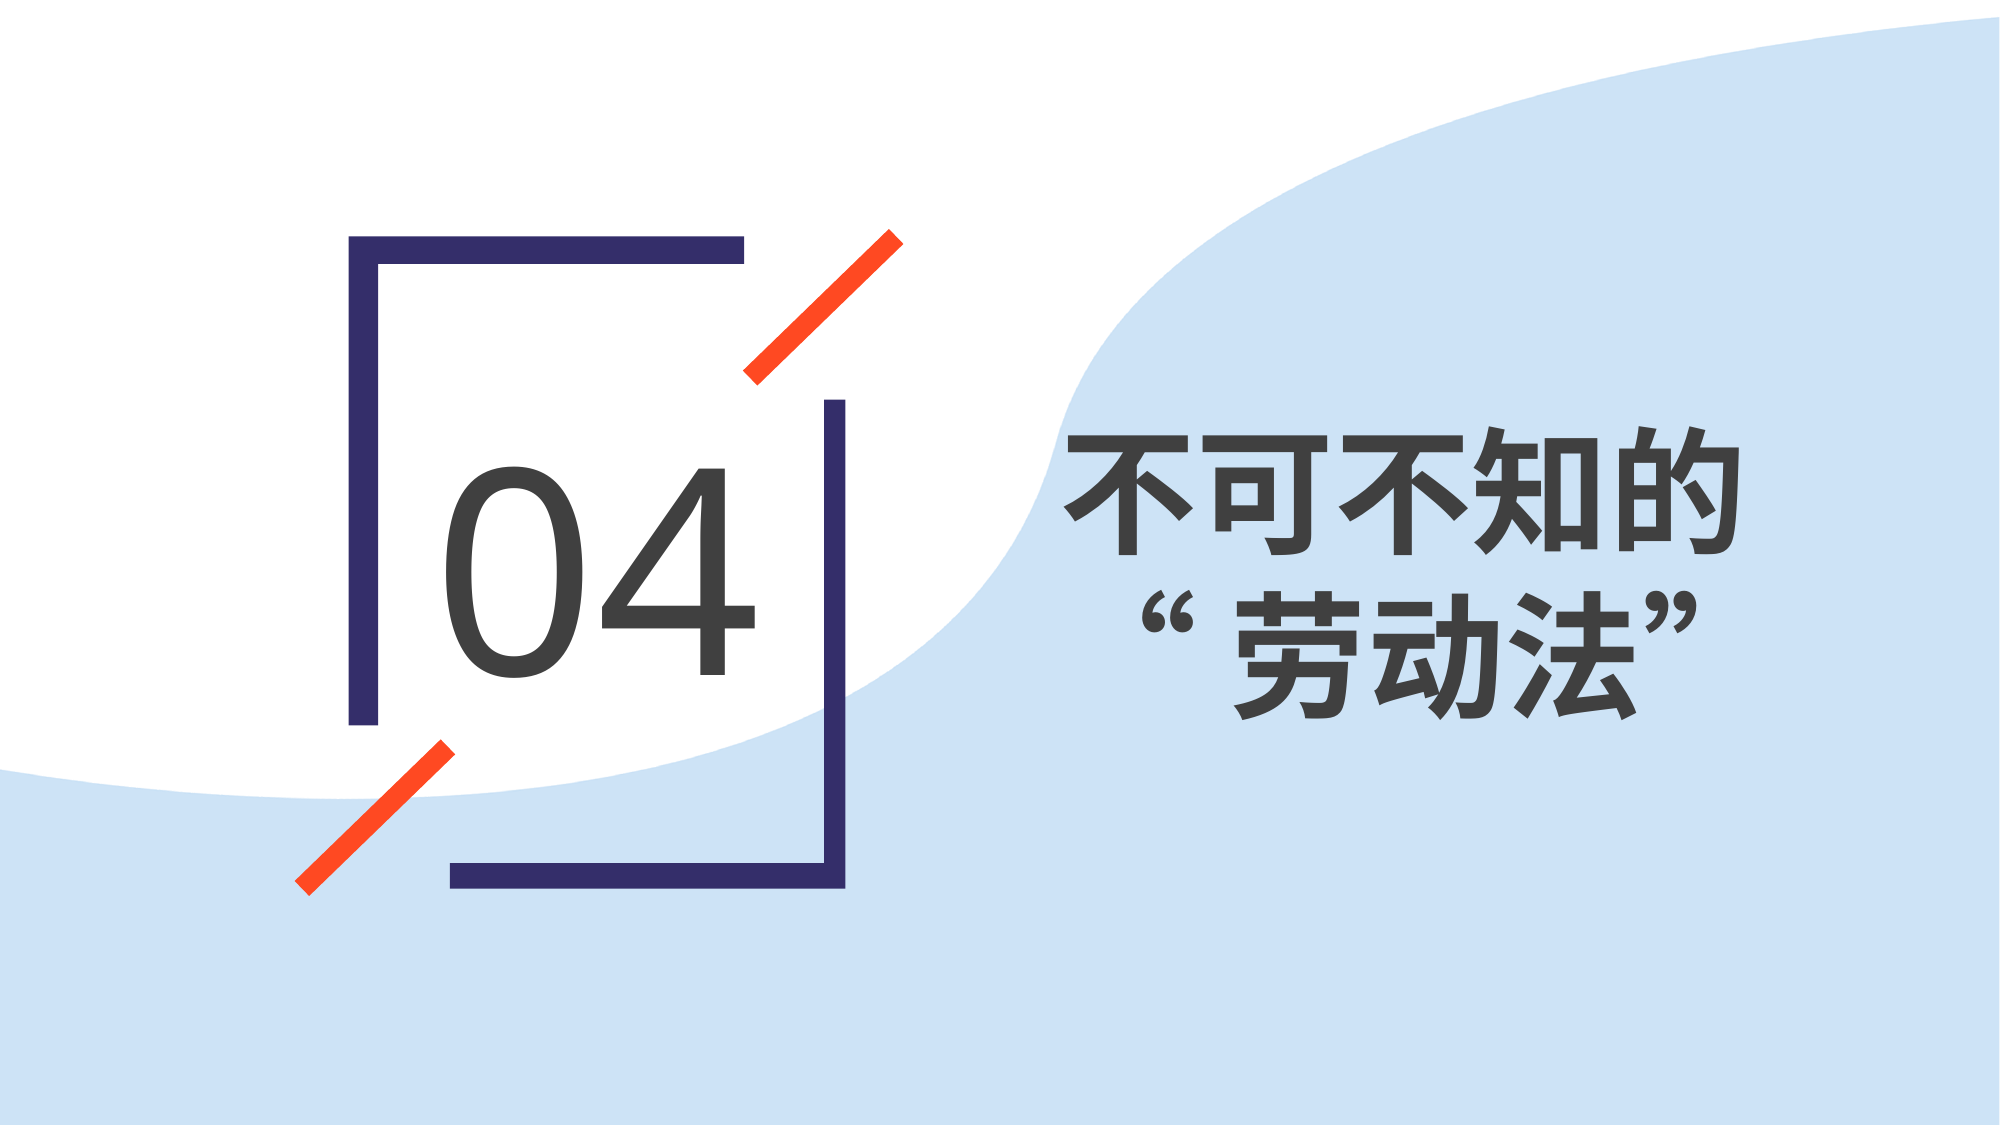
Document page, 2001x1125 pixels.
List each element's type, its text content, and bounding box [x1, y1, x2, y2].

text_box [301, 236, 897, 889]
picture [0, 0, 2000, 1125]
text_box 不可不知的 “劳动法” [1044, 398, 1955, 744]
